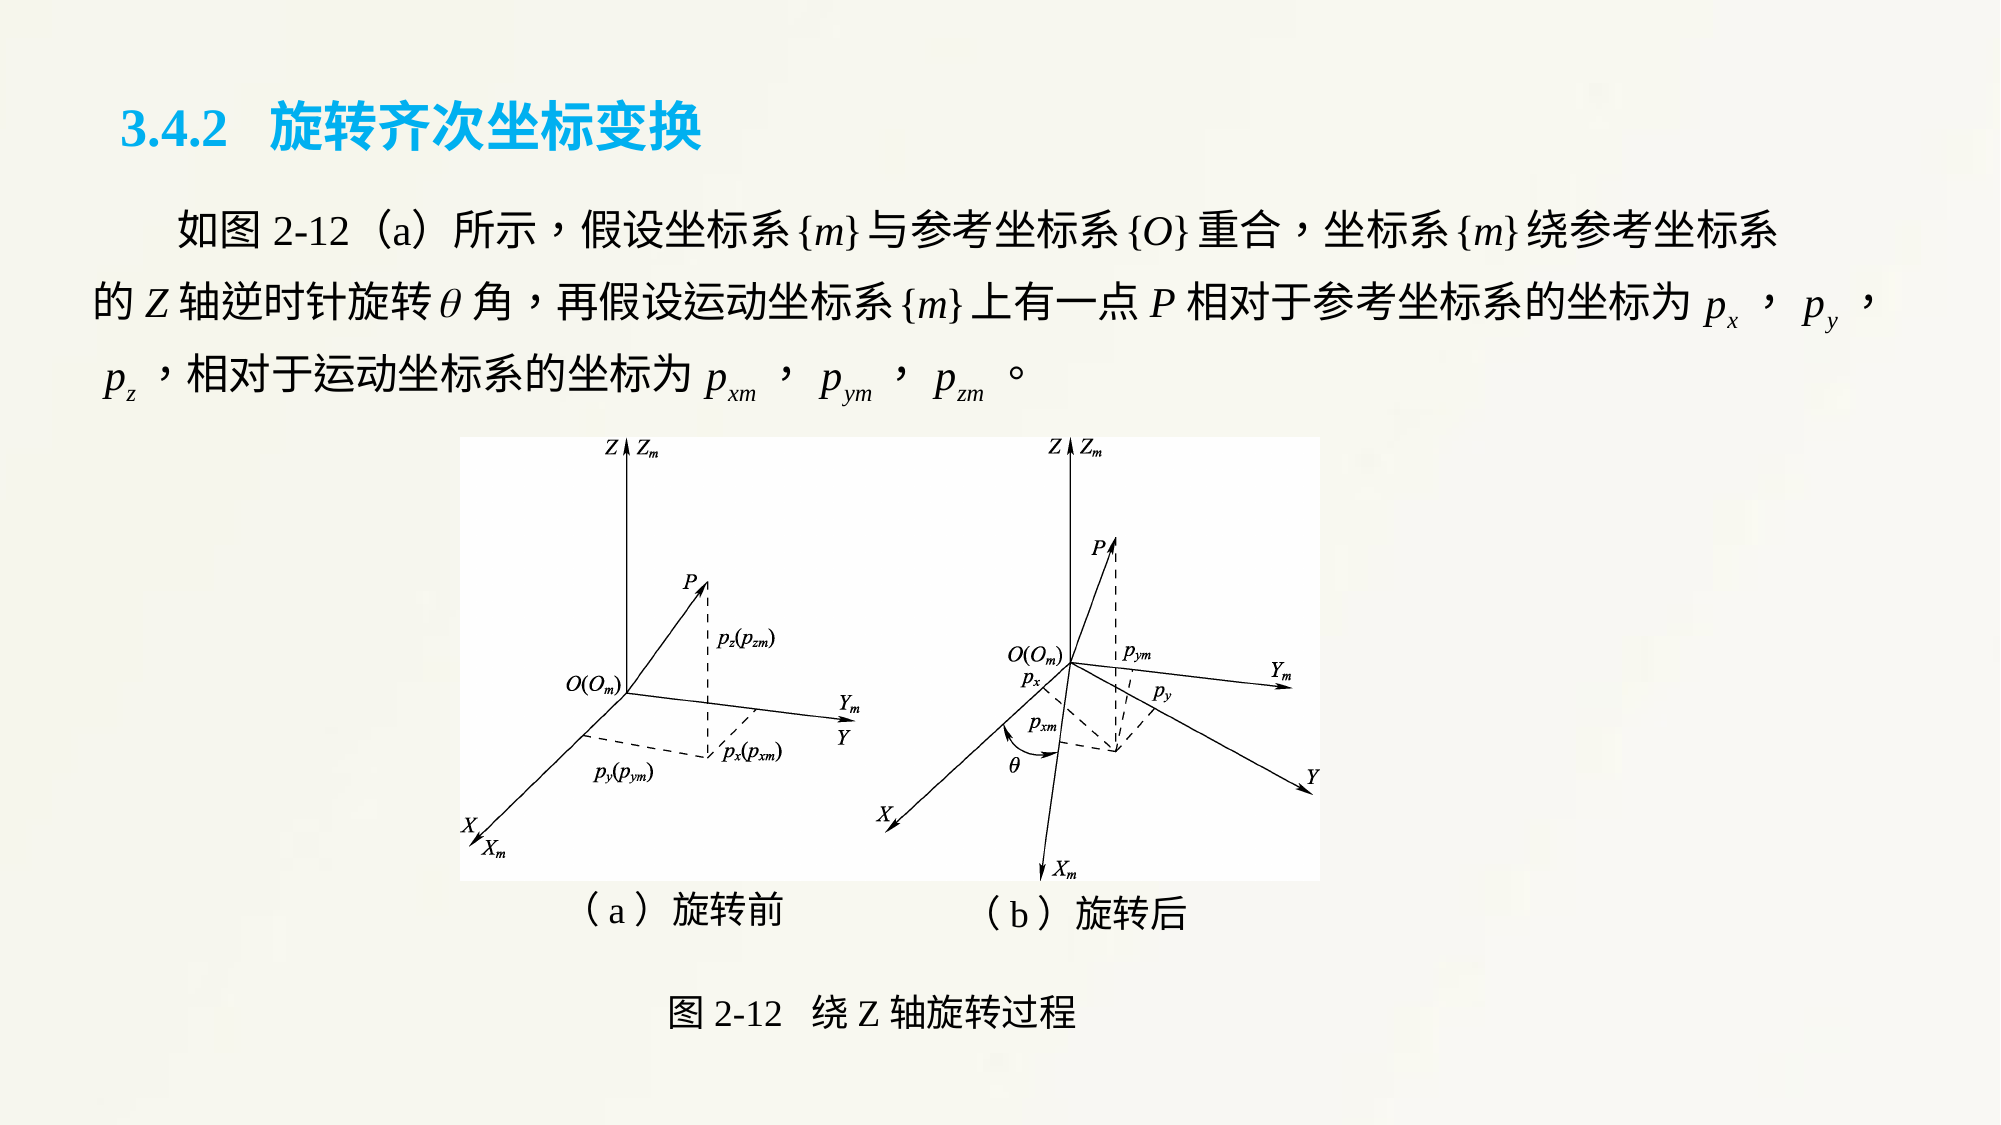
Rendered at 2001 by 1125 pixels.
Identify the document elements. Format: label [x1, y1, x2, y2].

text_box [91, 186, 2000, 458]
picture [0, 0, 2000, 1125]
text_box [460, 437, 1320, 1043]
